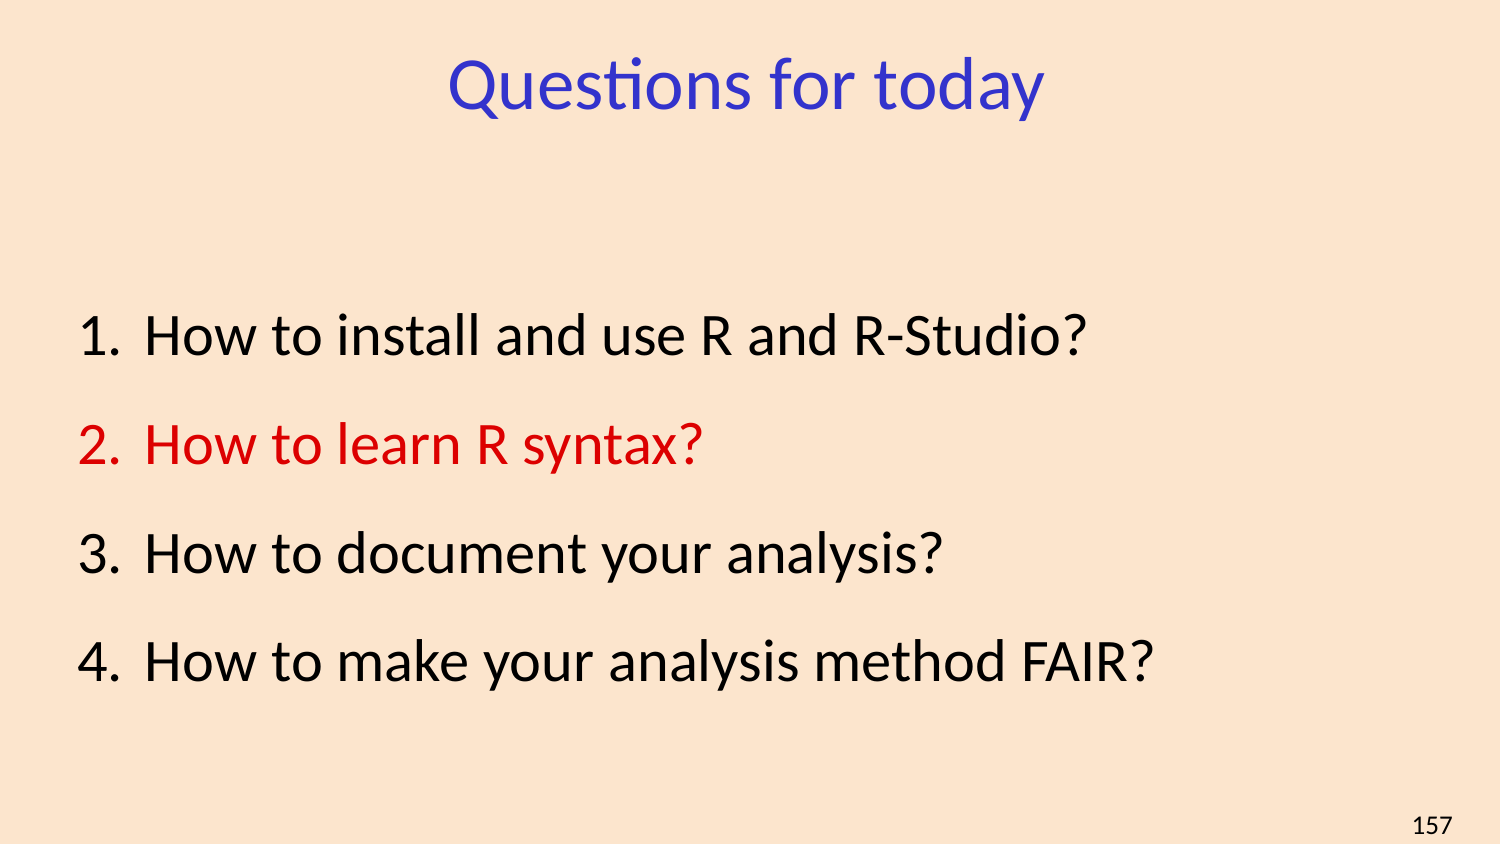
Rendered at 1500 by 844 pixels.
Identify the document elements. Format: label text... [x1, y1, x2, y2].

list How to install and use R and R-Studio? How to learn R syntax? How to document your analysis? How to make your analysis method FAIR? [64, 253, 1402, 750]
title Questions for today [112, 0, 1388, 160]
slide_number ‹#› [1372, 802, 1492, 827]
